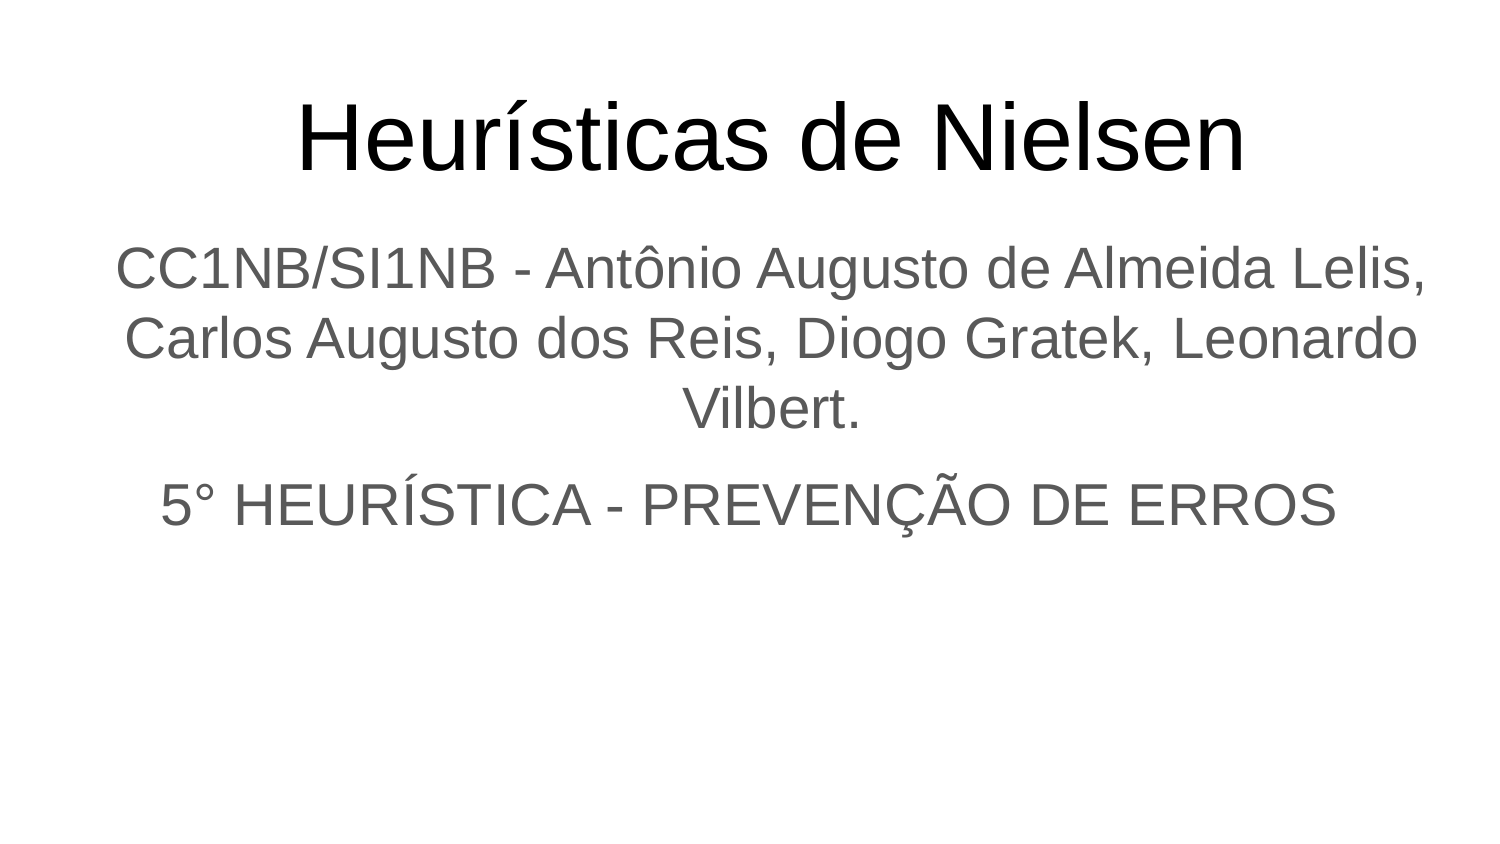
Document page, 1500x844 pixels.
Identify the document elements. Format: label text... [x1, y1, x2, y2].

subtitle CC1NB/SI1NB - Antônio Augusto de Almeida Lelis, Carlos Augusto dos Reis, Diogo Gratek, Leonardo Vilbert. [98, 215, 1447, 287]
subtitle 5° HEURÍSTICA - PREVENÇÃO DE ERROS [51, 464, 1449, 595]
title Heurísticas de Nielsen [98, 67, 1447, 206]
